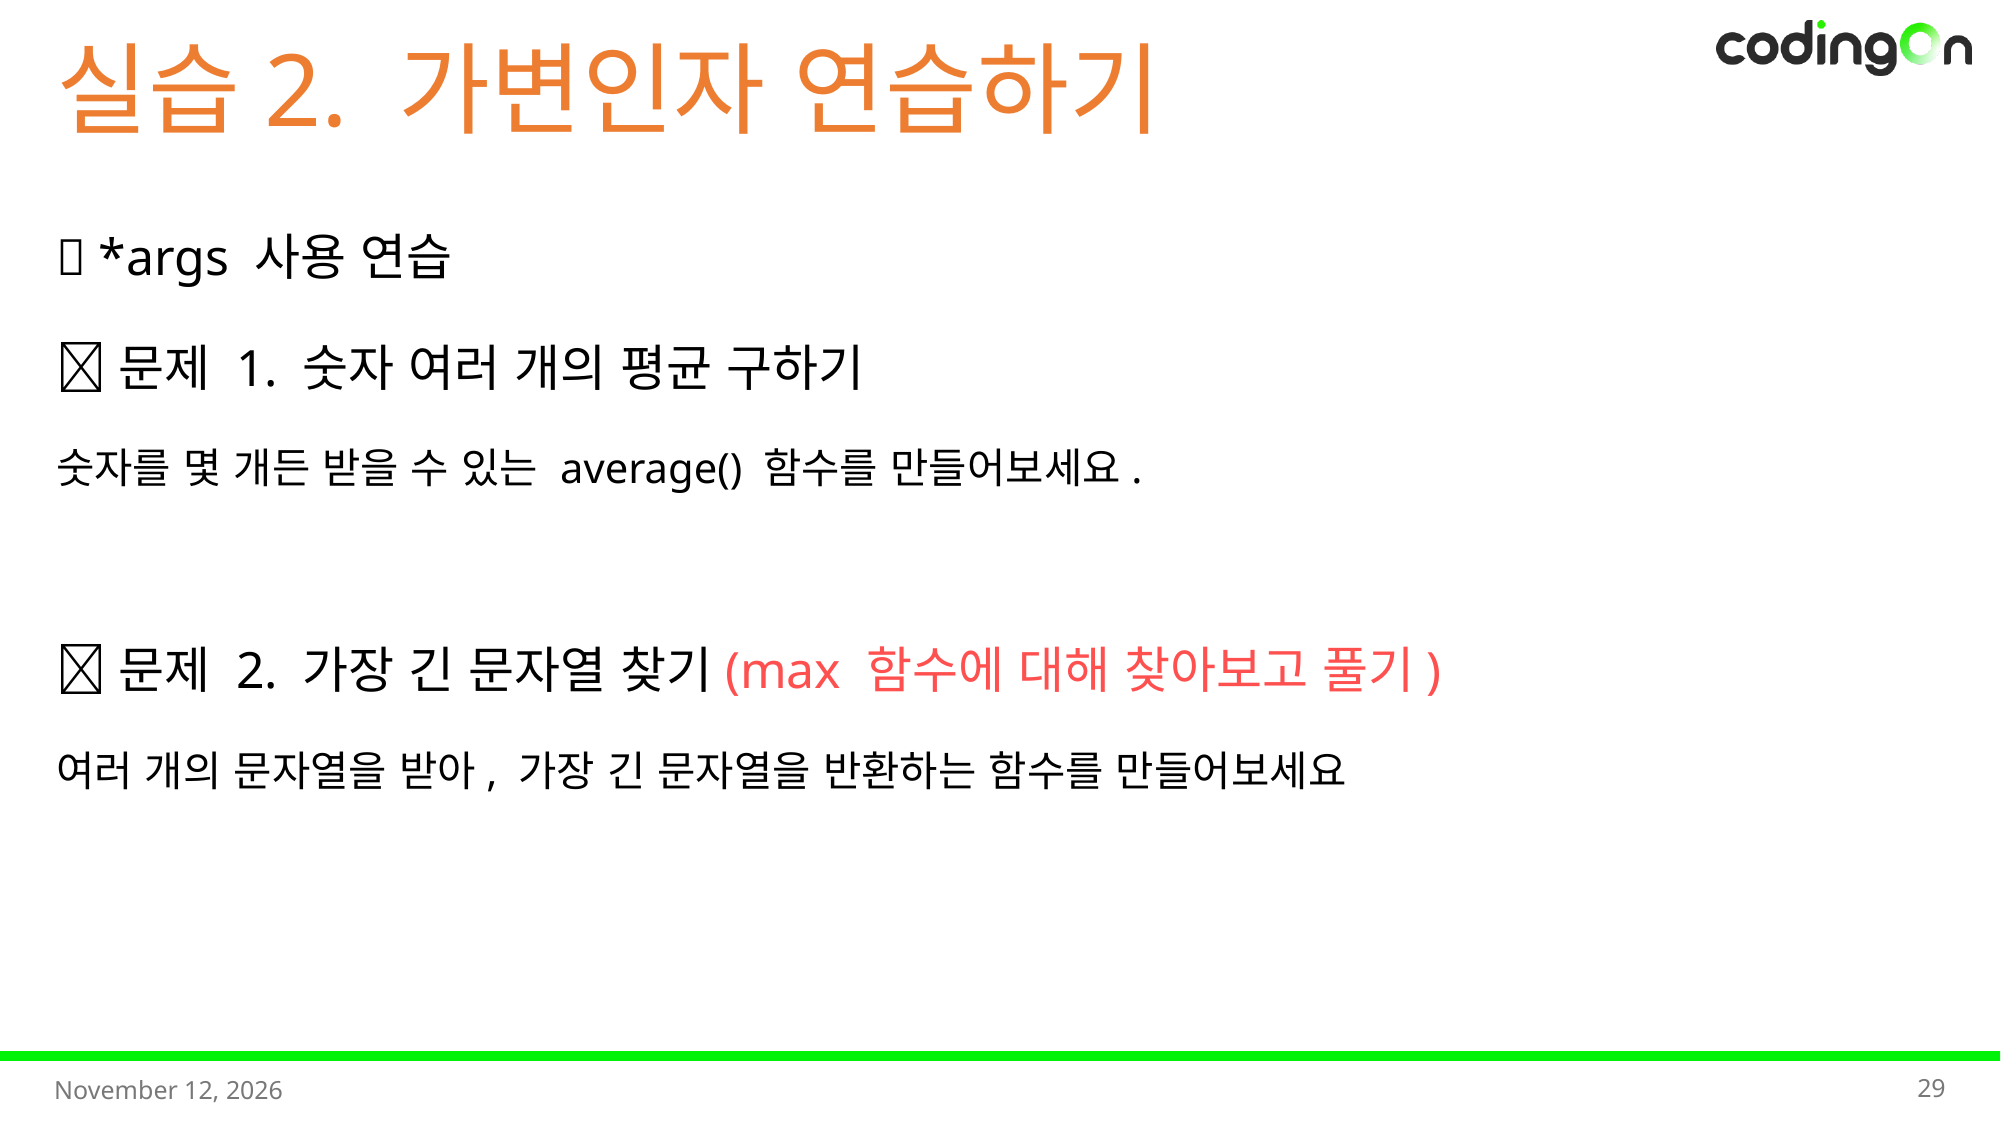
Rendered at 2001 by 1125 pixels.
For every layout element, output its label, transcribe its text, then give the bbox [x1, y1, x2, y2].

slide_number 29 [1510, 1059, 1961, 1120]
list ✅ *args 사용 연습 📌문제 1. 숫자 여러 개의 평균 구하기 숫자를 몇 개든 받을 수 있는 average() 함수를 만들어보세요. 📌문제 2. 가장 긴 문자열 찾기(max 함수에 대해 찾아보고 풀기) 여러 개의 문자열을 받아, 가장 긴 문자열을 반환하는 함수를 만들어보세요 [41, 187, 1951, 1029]
picture [1767, 20, 1972, 76]
slide_number 2025년 11월 [39, 1061, 490, 1122]
text_box 실습2. 가변인자 연습하기 [41, 0, 1767, 188]
